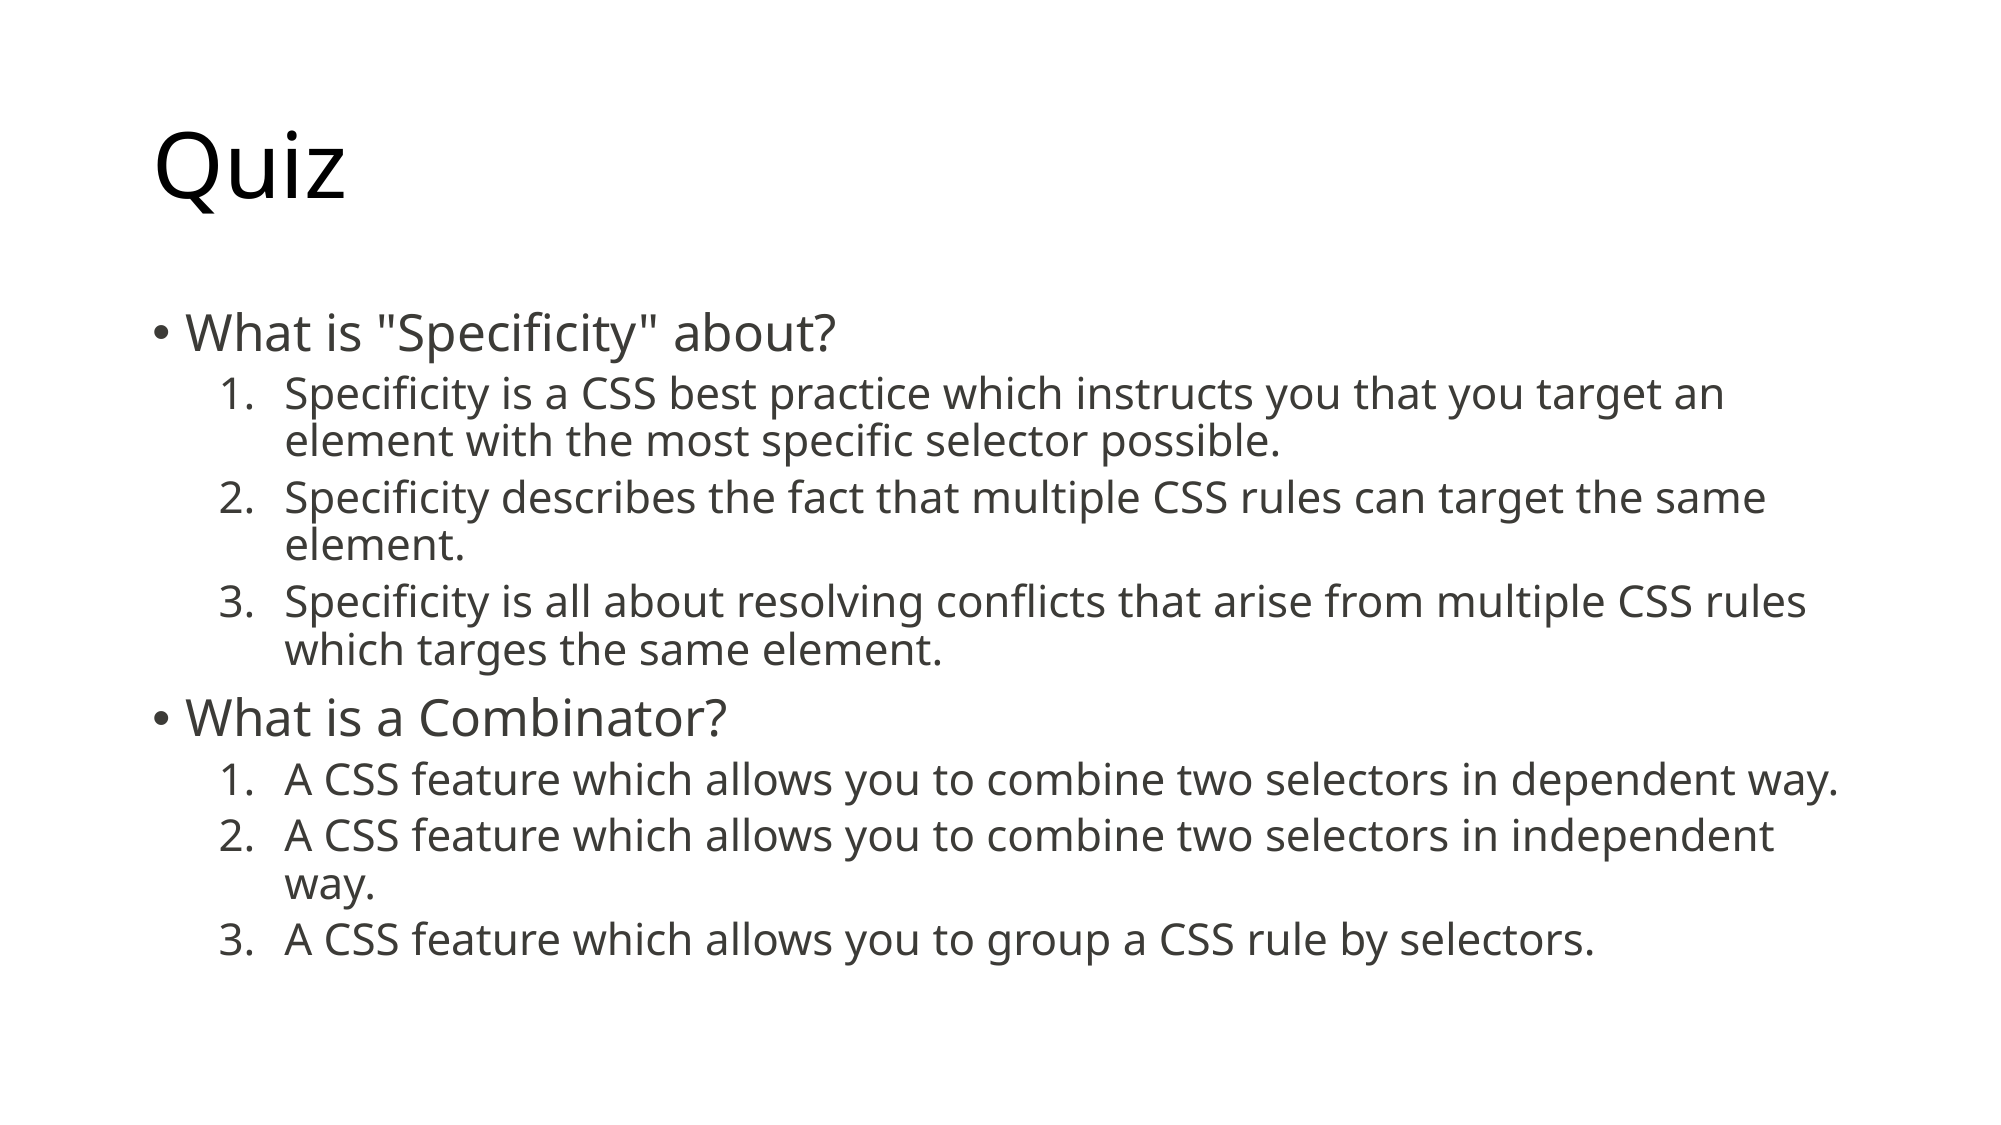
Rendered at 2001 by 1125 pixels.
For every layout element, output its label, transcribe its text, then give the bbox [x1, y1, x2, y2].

list What is "Specificity" about? Specificity is a CSS best practice which instructs you that you target an element with the most specific selector possible. Specificity describes the fact that multiple CSS rules can target the same element. Specificity is all about resolving conflicts that arise from multiple CSS rules which targes the same element. What is a Combinator? A CSS feature which allows you to combine two selectors in dependent way. A CSS feature which allows you to combine two selectors in independent way. A CSS feature which allows you to group a CSS rule by selectors. [137, 299, 1863, 1014]
title Quiz [137, 59, 1863, 278]
